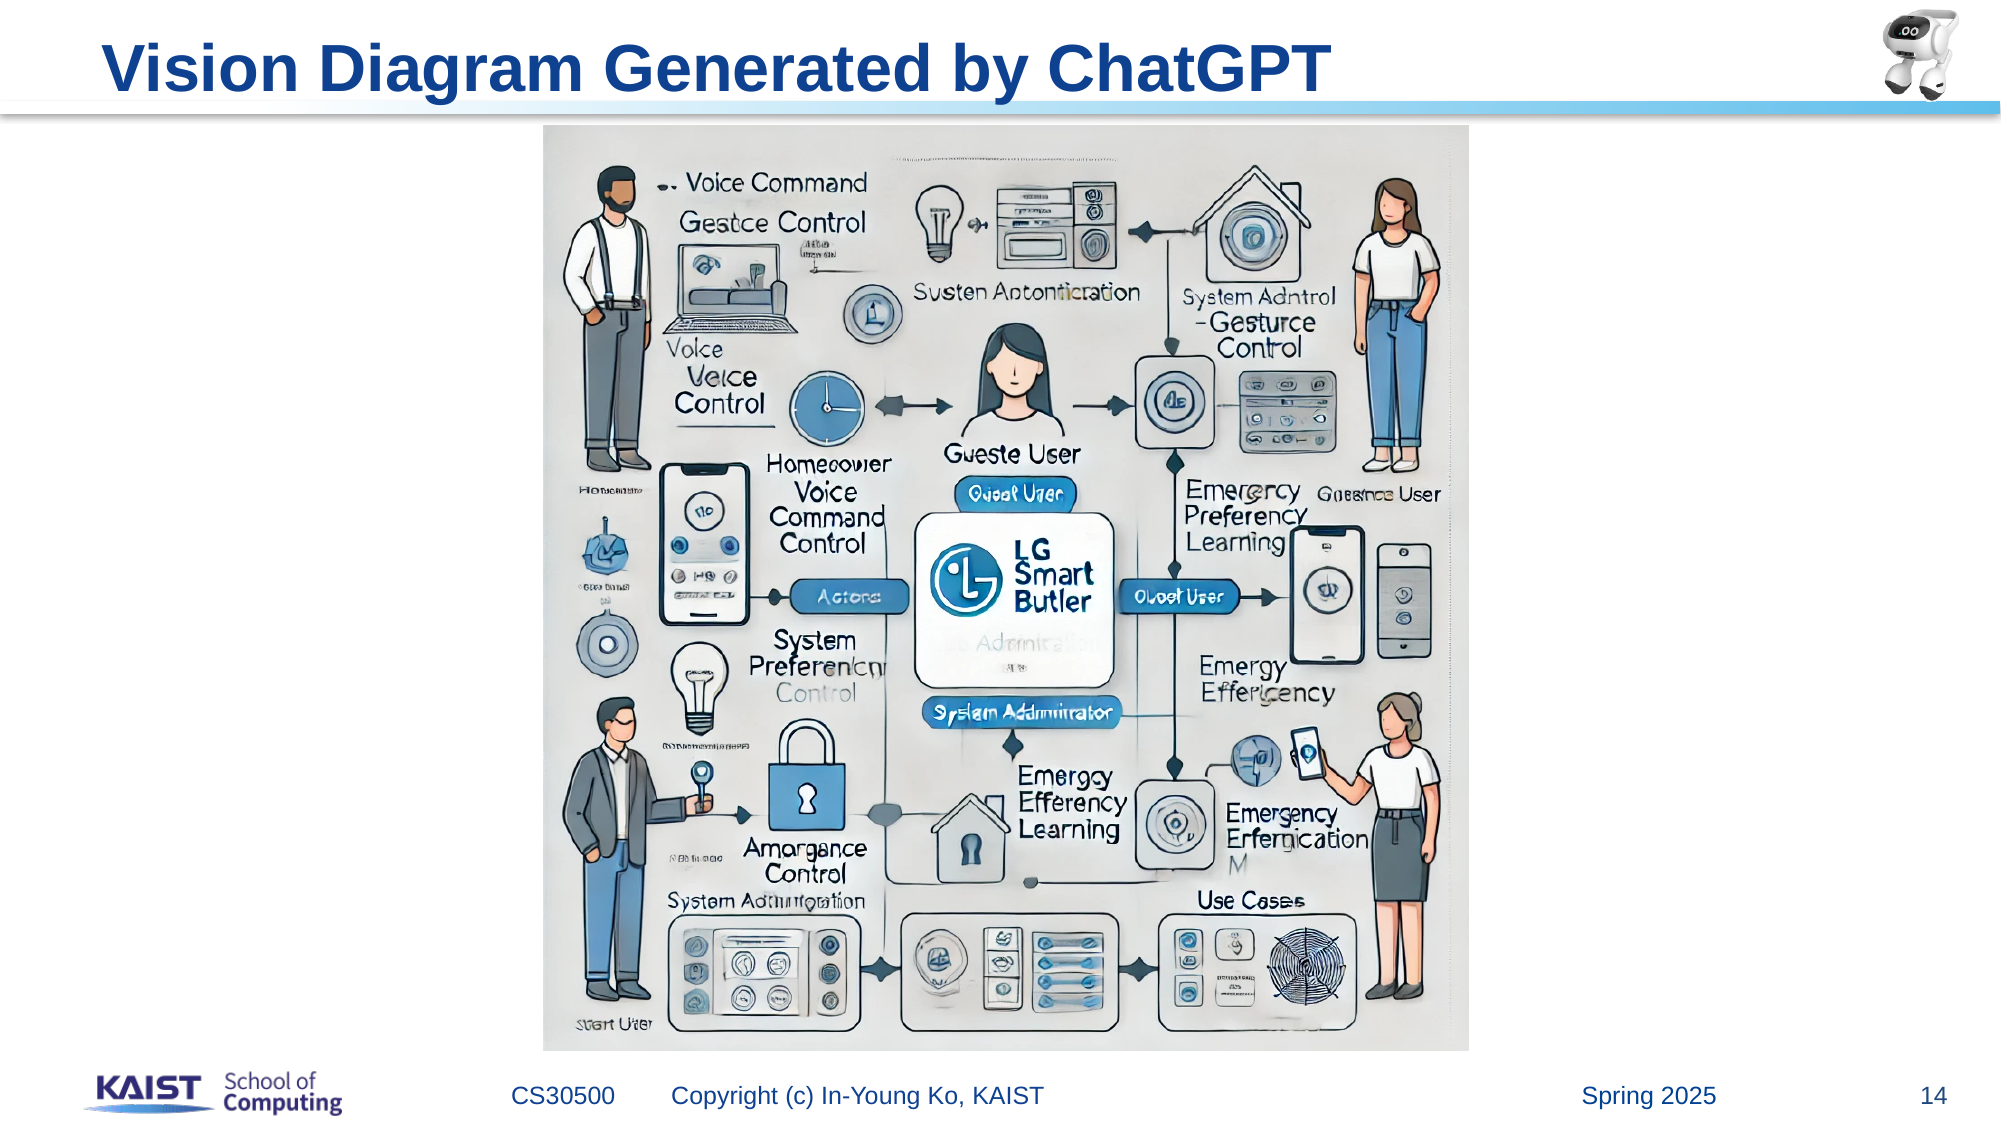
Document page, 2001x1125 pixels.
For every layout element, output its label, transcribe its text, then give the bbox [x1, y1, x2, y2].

title Vision Diagram Generated by ChatGPT [86, 19, 1874, 112]
footer CS30500 Copyright (c) In-Young Ko, KAIST [496, 1065, 1517, 1125]
slide_number Spring 2025 [1566, 1064, 1800, 1125]
picture [1877, 2, 1964, 107]
picture [543, 125, 1470, 1051]
slide_number 14 [1833, 1065, 1963, 1125]
picture [80, 1054, 342, 1125]
